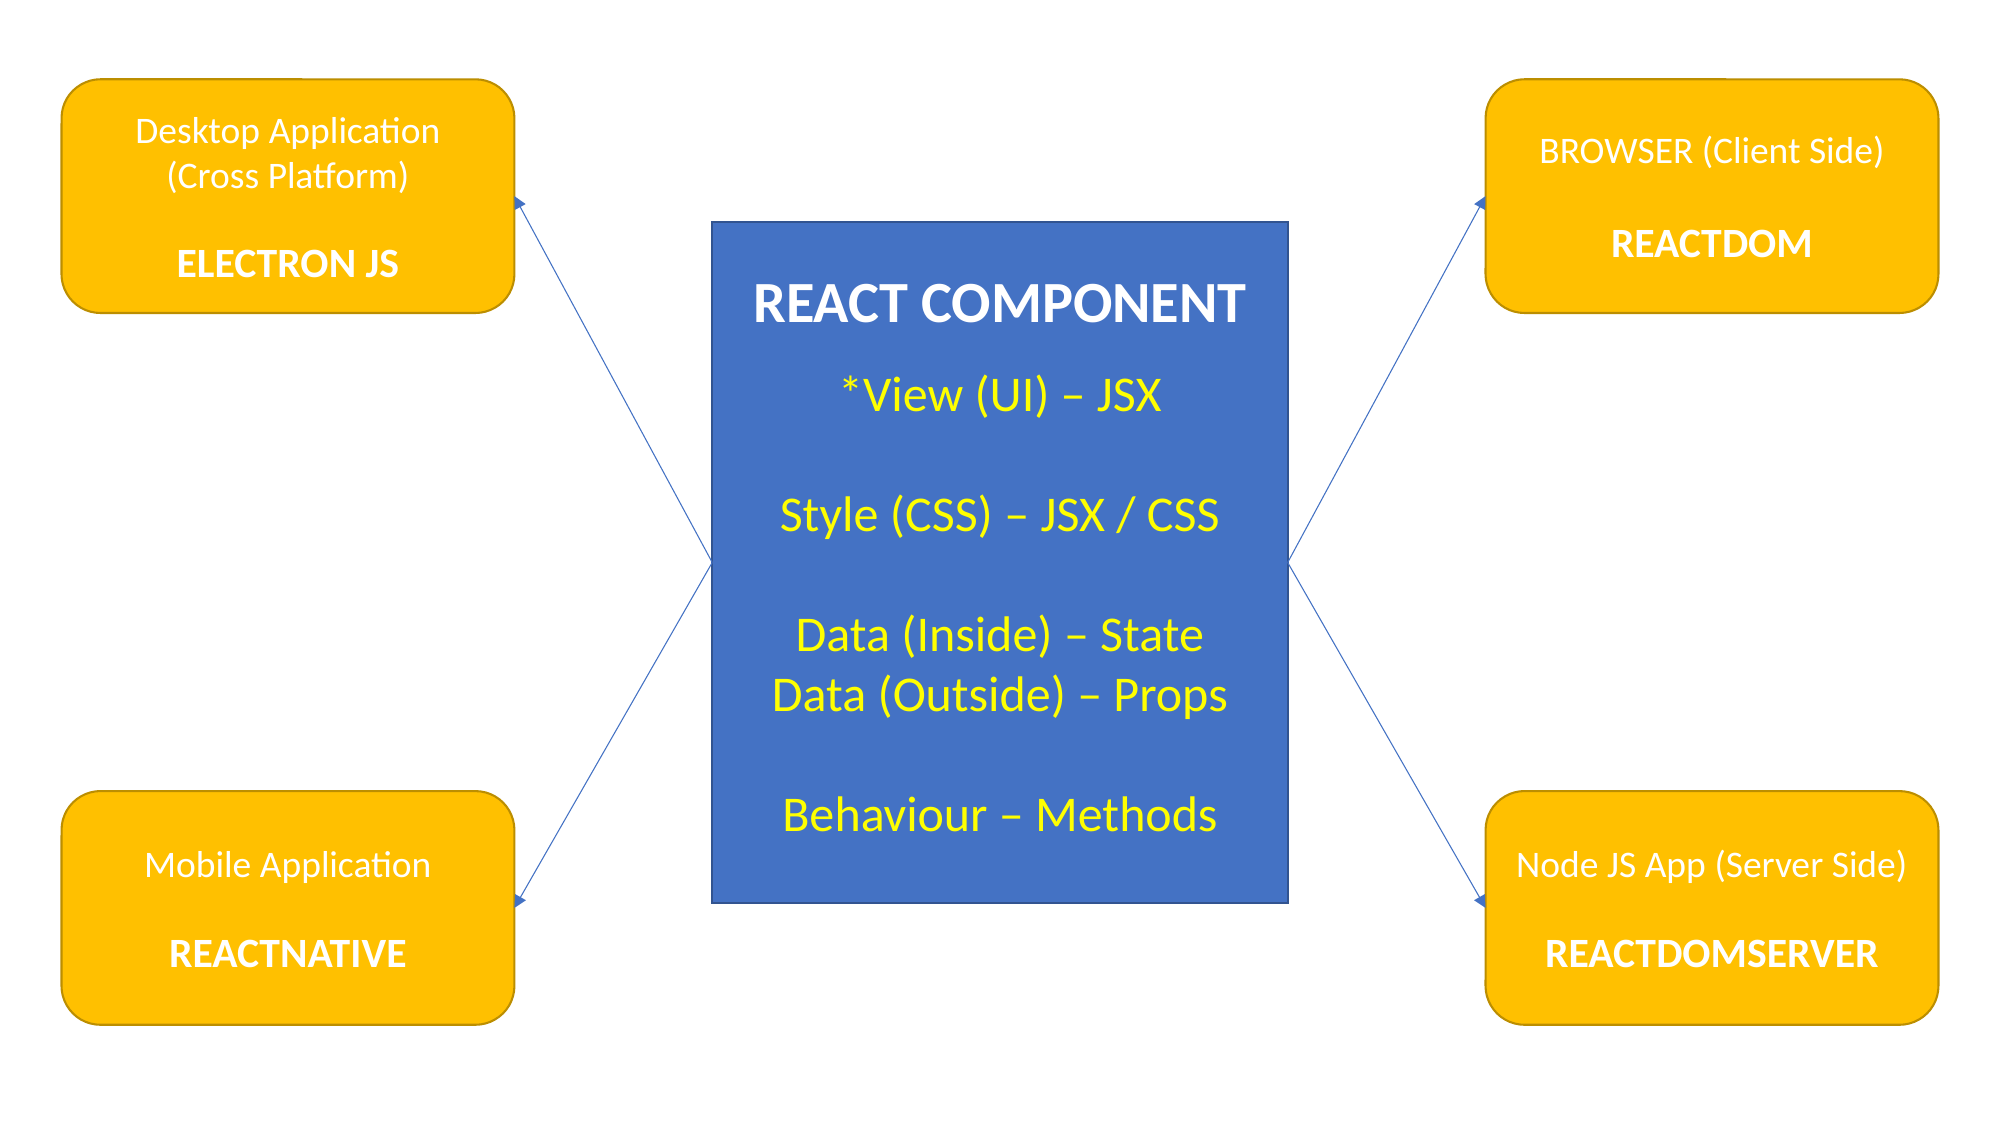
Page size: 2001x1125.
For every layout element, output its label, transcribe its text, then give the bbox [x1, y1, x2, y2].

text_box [1287, 196, 1486, 562]
text_box Desktop Application (Cross Platform) ELECTRON JS [60, 78, 516, 315]
text_box BROWSER (Client Side) REACTDOM [1484, 78, 1940, 315]
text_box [514, 563, 713, 908]
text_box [1287, 562, 1486, 908]
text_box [514, 196, 713, 563]
text_box Node JS App (Server Side) REACTDOMSERVER [1484, 790, 1940, 1026]
text_box Mobile Application REACTNATIVE [60, 790, 516, 1026]
text_box REACT COMPONENT *View (UI) – JSX Style (CSS) – JSX / CSS Data (Inside) – State Data (Outside) – Props Behaviour – Methods [713, 221, 1287, 904]
